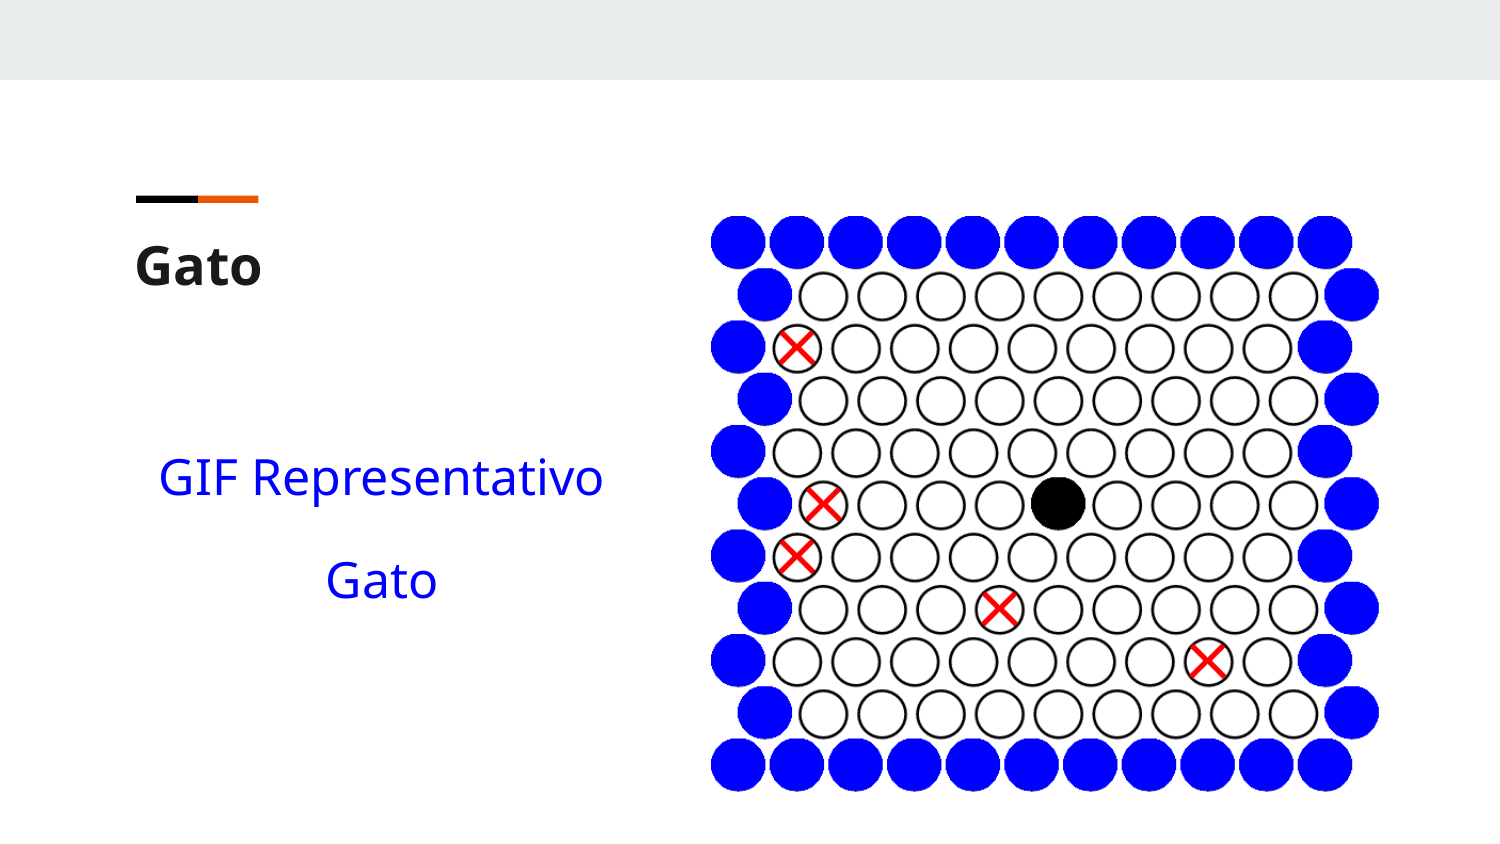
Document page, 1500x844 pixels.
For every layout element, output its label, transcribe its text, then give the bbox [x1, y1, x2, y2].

text_box Gato [119, 216, 709, 304]
text_box GIF Representativo Gato [119, 421, 645, 484]
picture [711, 216, 1381, 794]
